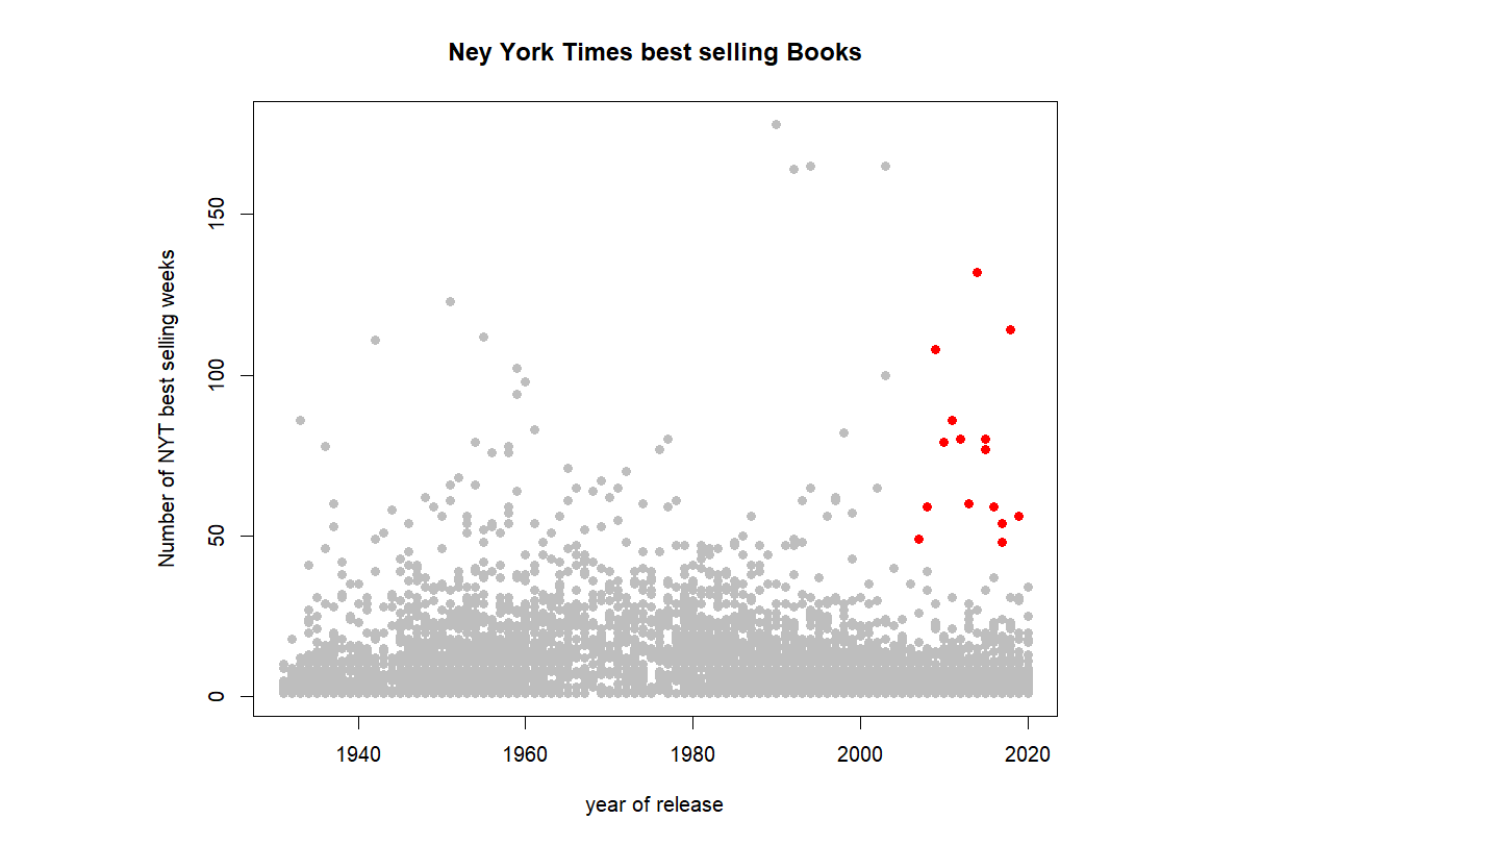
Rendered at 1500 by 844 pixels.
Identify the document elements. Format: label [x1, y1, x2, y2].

picture [151, 0, 1110, 844]
